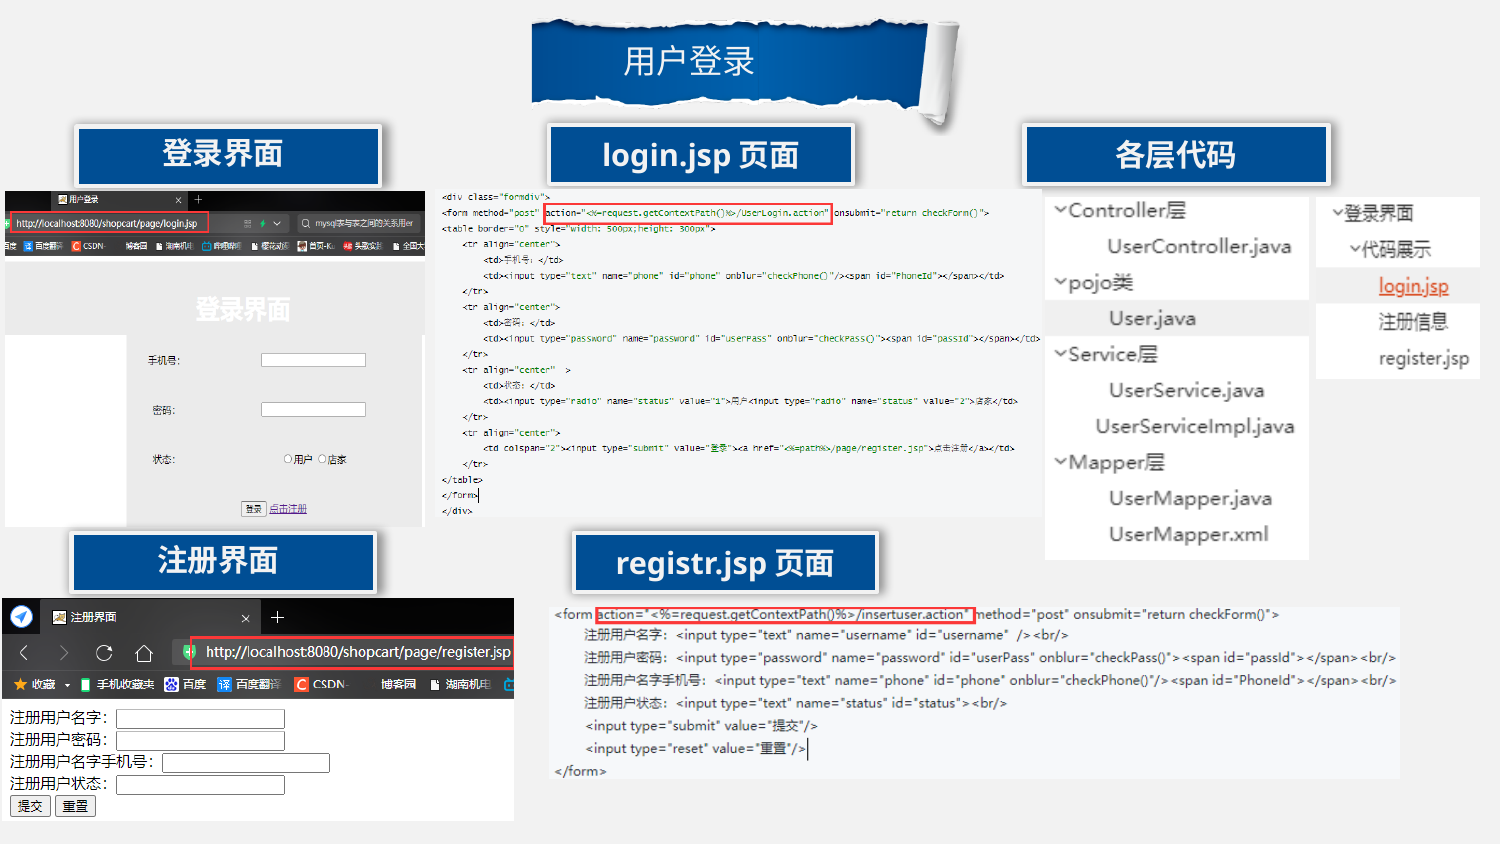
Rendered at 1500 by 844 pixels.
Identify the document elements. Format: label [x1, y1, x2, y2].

text_box [1024, 124, 1329, 185]
picture [507, 683, 515, 688]
picture [435, 189, 1042, 518]
text_box [548, 124, 854, 185]
picture [1045, 197, 1309, 561]
picture [1, 598, 515, 821]
text_box [71, 532, 376, 593]
picture [548, 606, 1400, 779]
picture [5, 191, 425, 527]
text_box [531, 0, 969, 151]
text_box [573, 532, 878, 592]
picture [1316, 197, 1480, 379]
text_box [76, 126, 381, 186]
